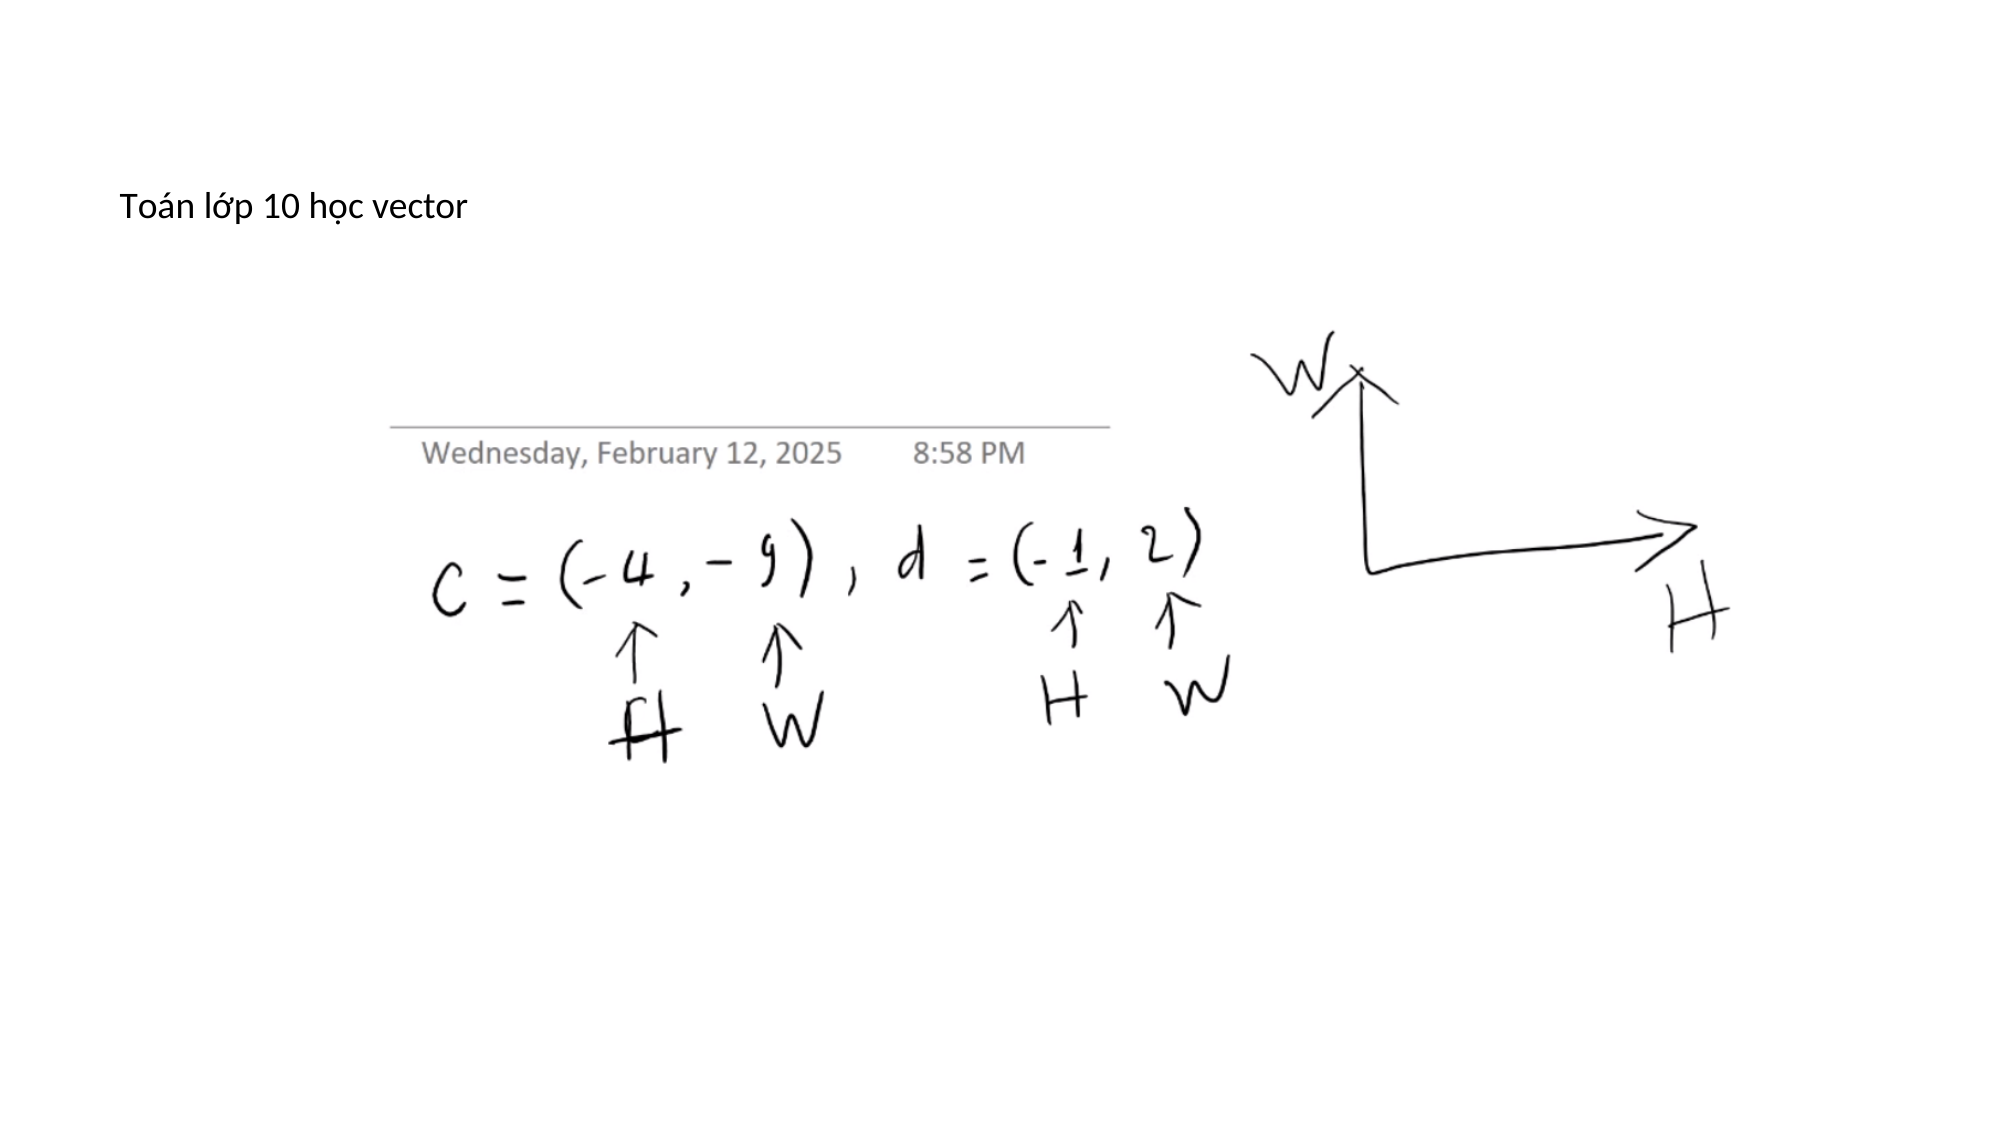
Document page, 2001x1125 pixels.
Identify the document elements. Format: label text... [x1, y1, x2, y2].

text_box Toán lớp 10 học vector [104, 173, 484, 234]
picture [342, 310, 1805, 994]
